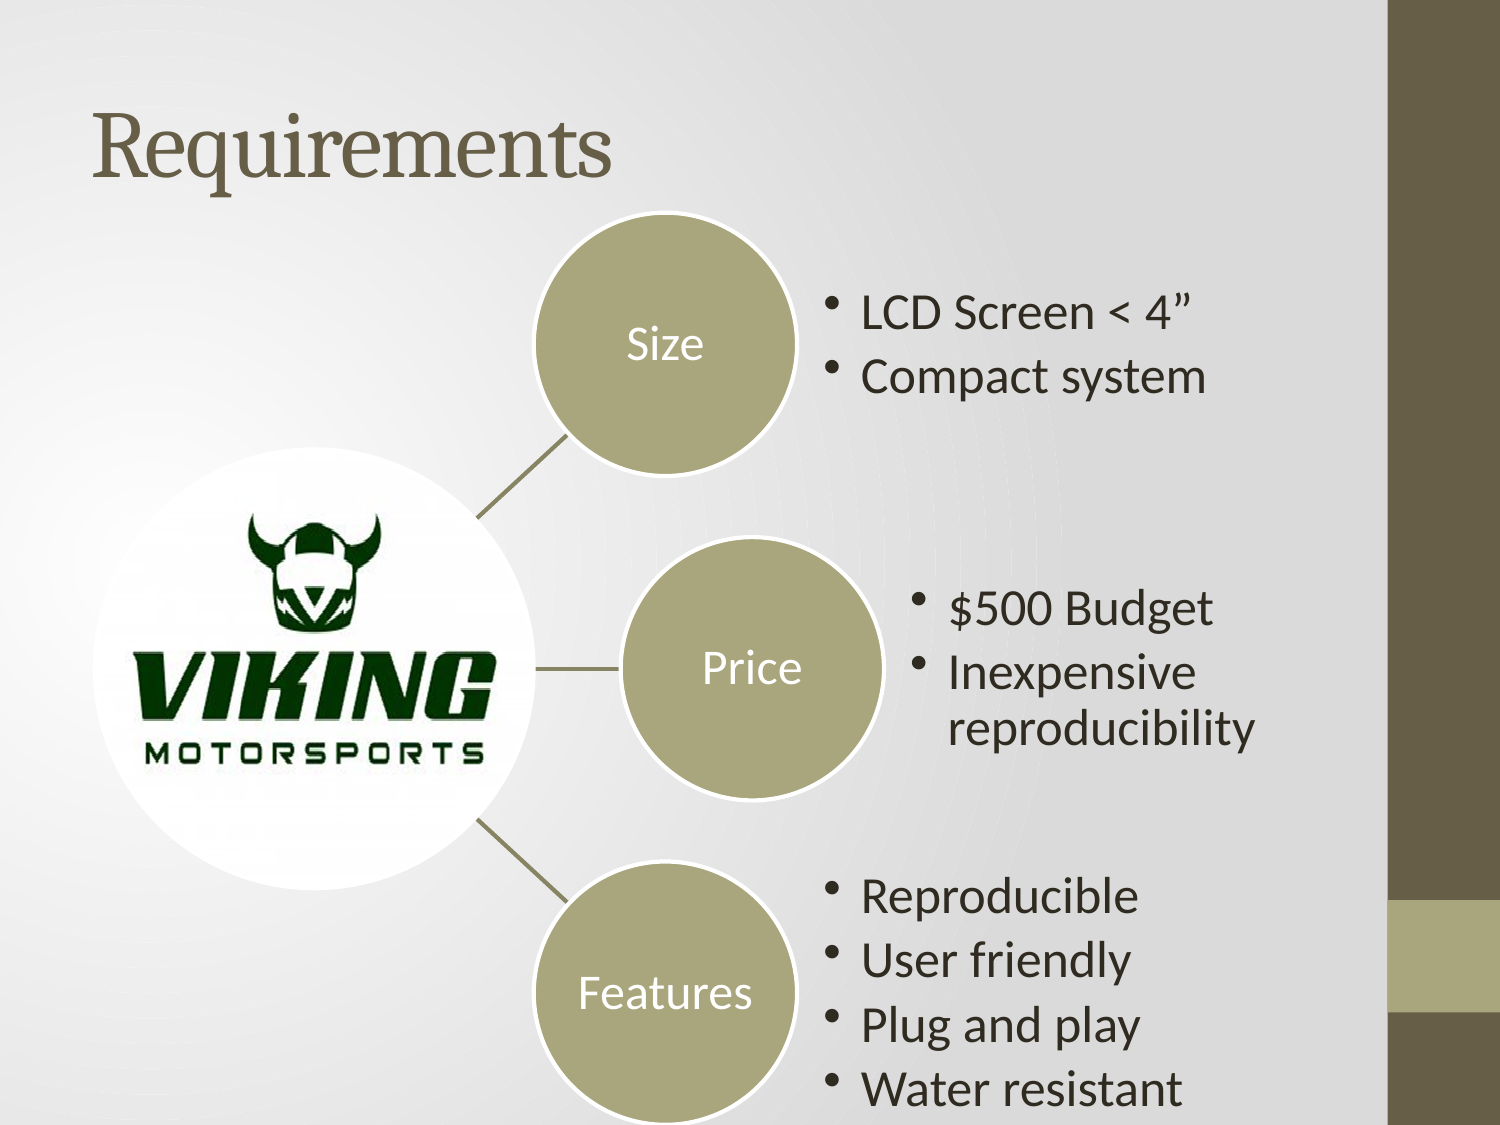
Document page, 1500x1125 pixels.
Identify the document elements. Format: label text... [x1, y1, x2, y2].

title Requirements [75, 45, 1325, 207]
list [74, 211, 1326, 1125]
